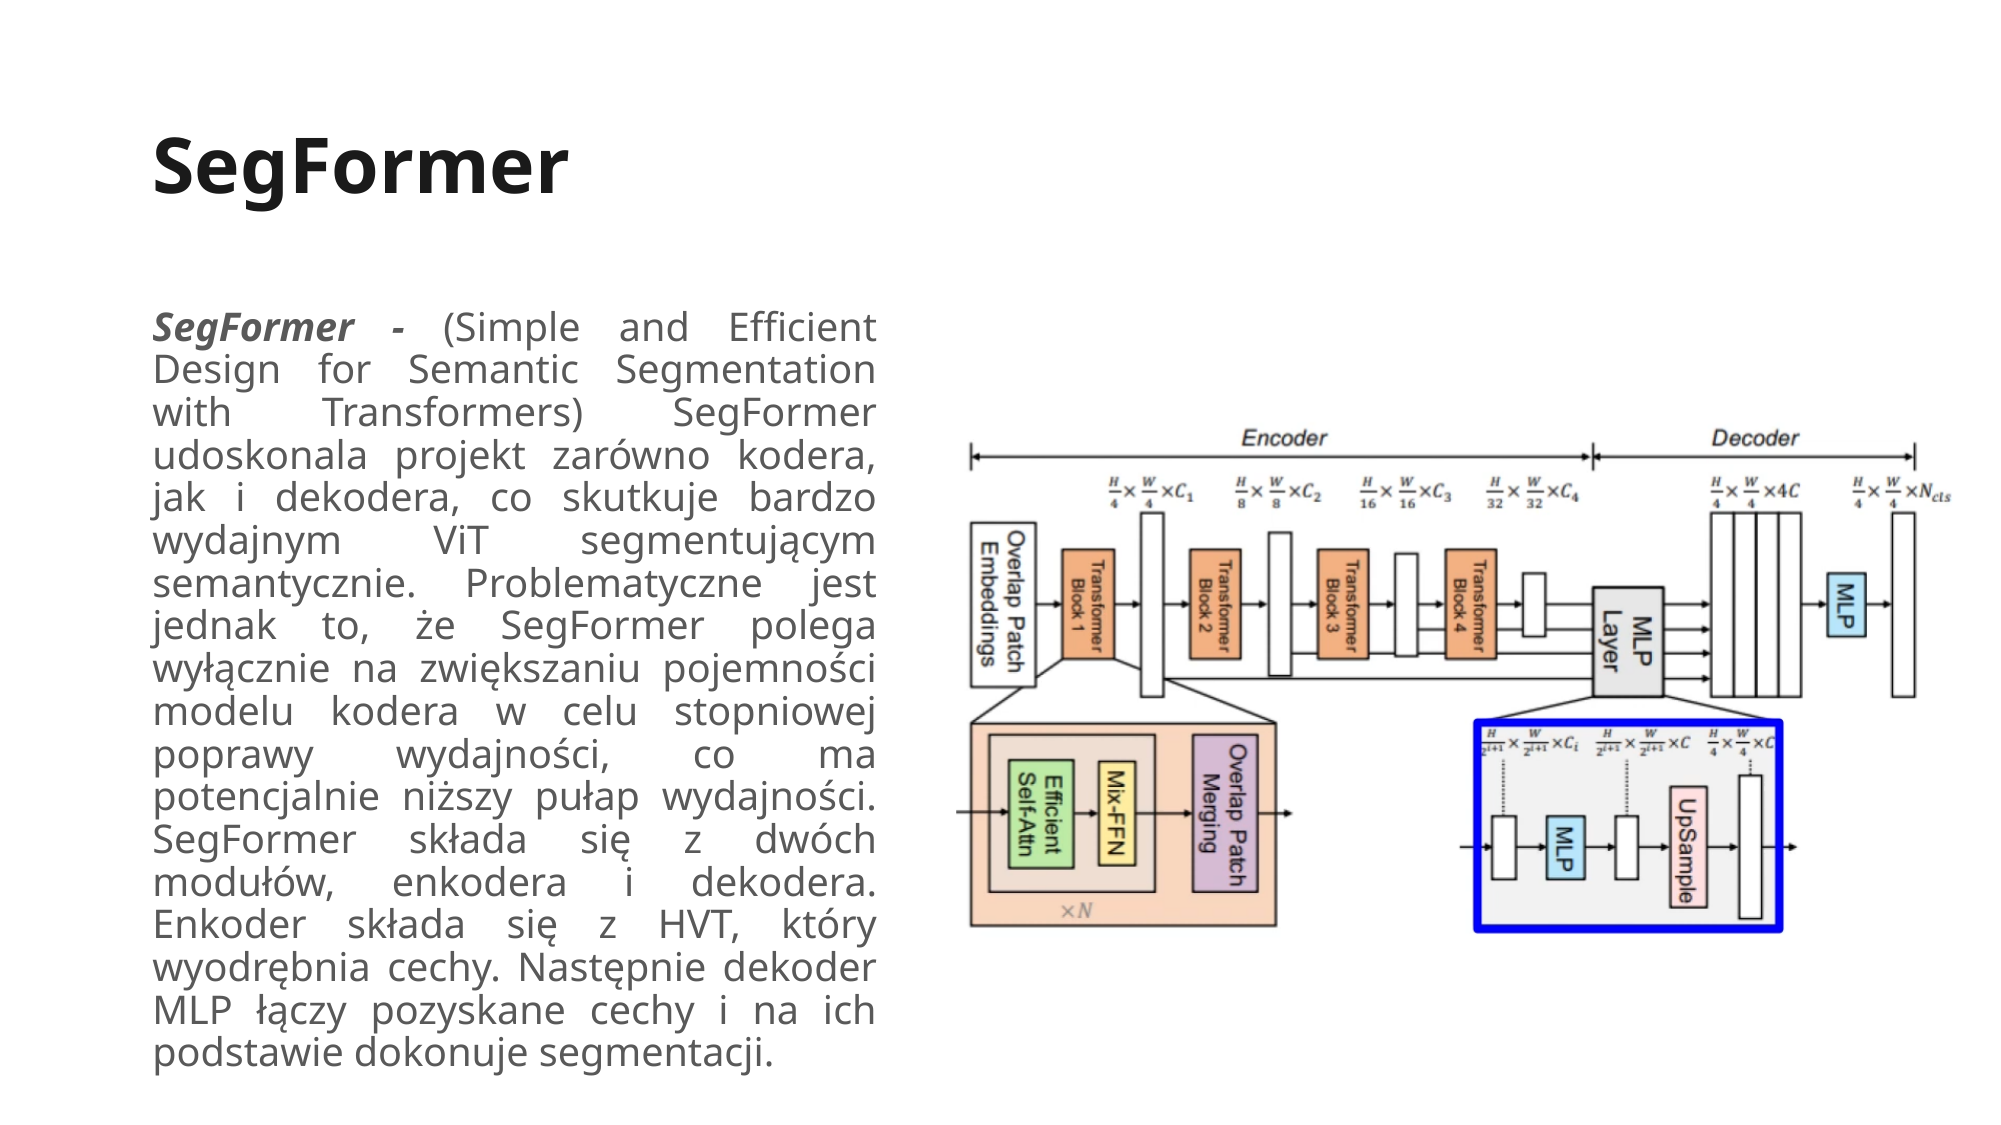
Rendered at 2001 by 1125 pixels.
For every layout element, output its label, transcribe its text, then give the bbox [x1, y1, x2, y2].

title SegFormer [137, 59, 1863, 278]
list SegFormer - (Simple and Efficient Design for Semantic Segmentation with Transformers) SegFormer udoskonala projekt zarówno kodera, jak i dekodera, co skutkuje bardzo wydajnym ViT segmentującym semantycznie. Problematyczne jest jednak to, że SegFormer polega wyłącznie na zwiększaniu pojemności modelu kodera w celu stopniowej poprawy wydajności, co ma potencjalnie niższy pułap wydajności. SegFormer składa się z dwóch modułów, enkodera i dekodera. Enkoder składa się z HVT, który wyodrębnia cechy. Następnie dekoder MLP łączy pozyskane cechy i na ich podstawie dokonuje segmentacji. [137, 299, 893, 1012]
picture [956, 414, 1957, 938]
